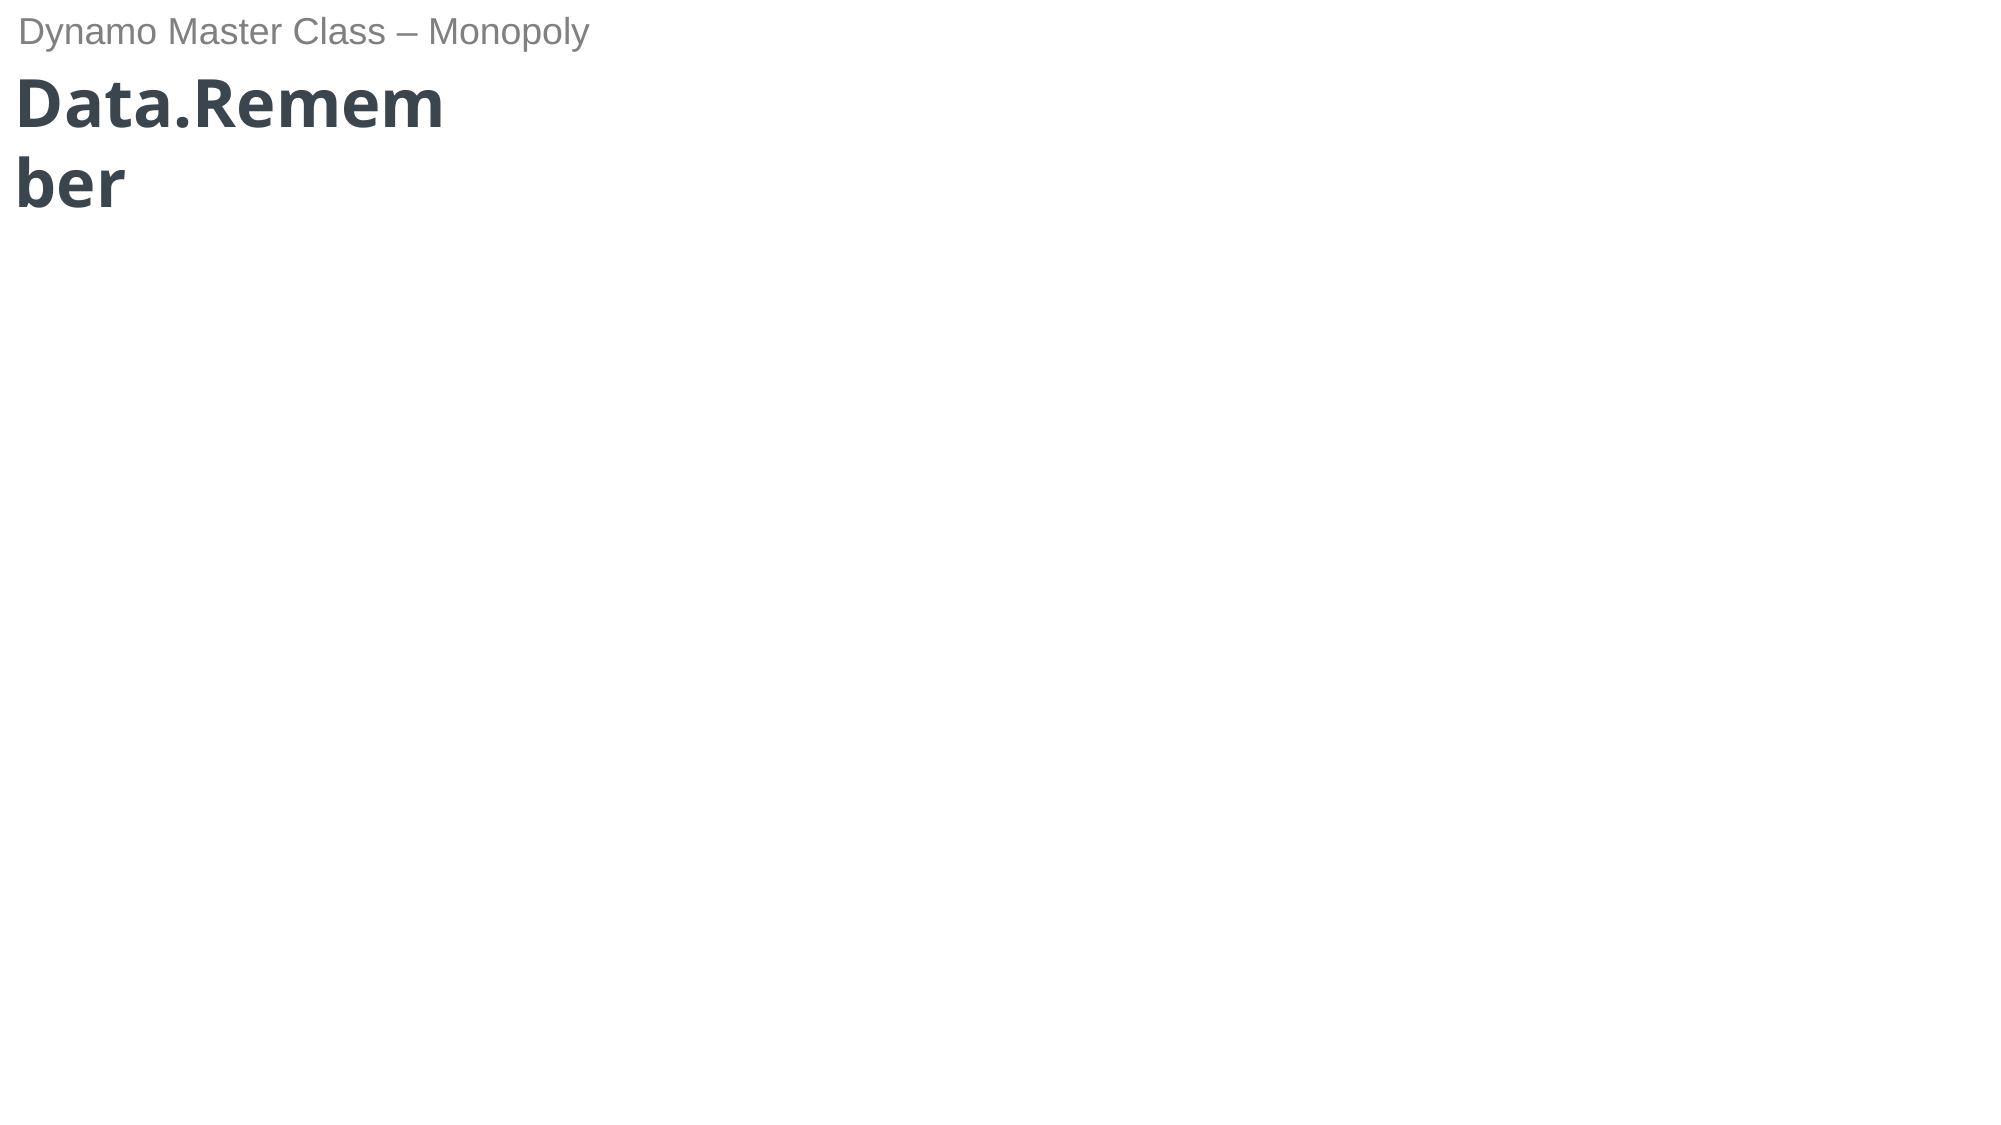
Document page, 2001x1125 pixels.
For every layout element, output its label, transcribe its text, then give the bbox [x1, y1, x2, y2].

text_box Data.Remember [0, 52, 504, 228]
text_box Dynamo Master Class – Monopoly [3, 0, 606, 105]
